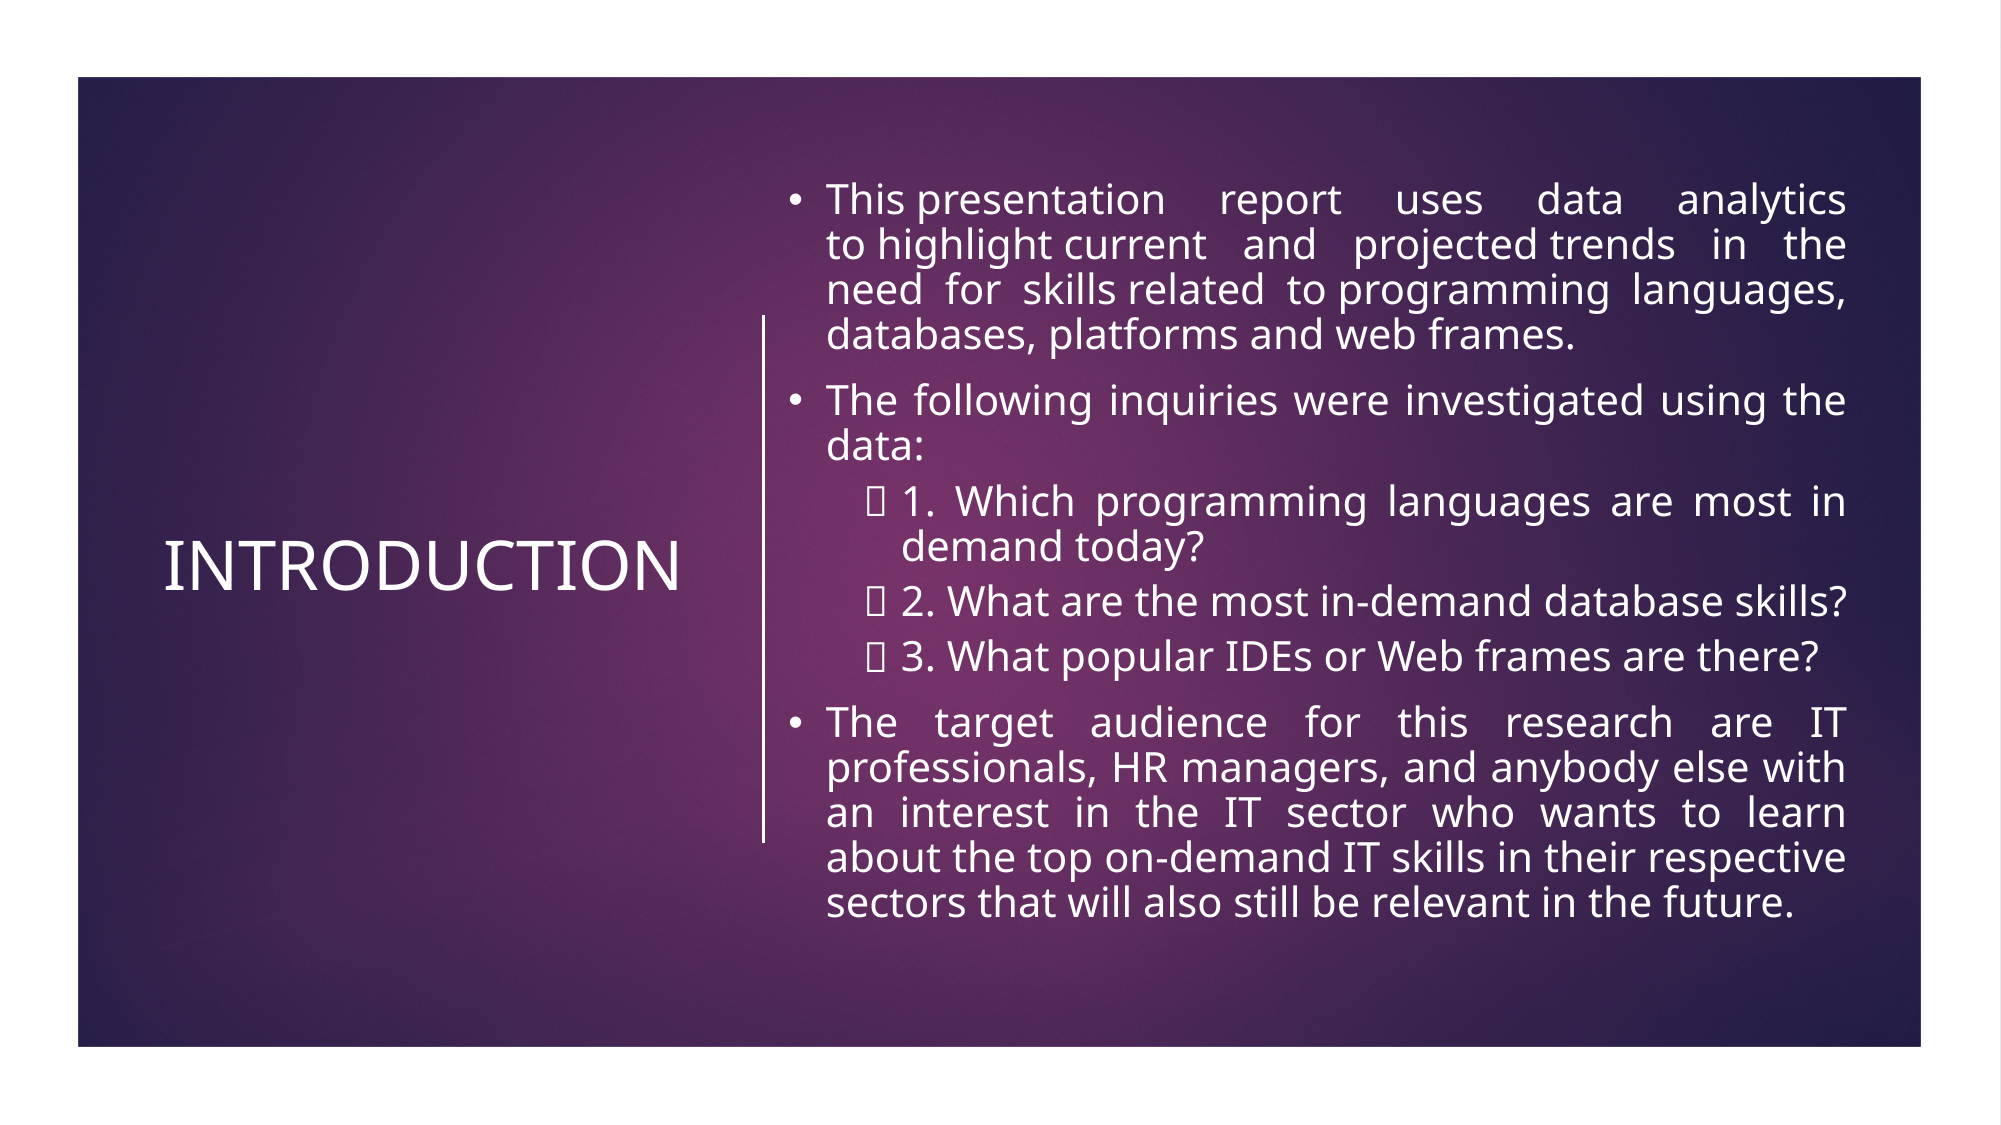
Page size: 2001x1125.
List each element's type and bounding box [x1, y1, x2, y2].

text_box [0, 0, 2000, 1125]
